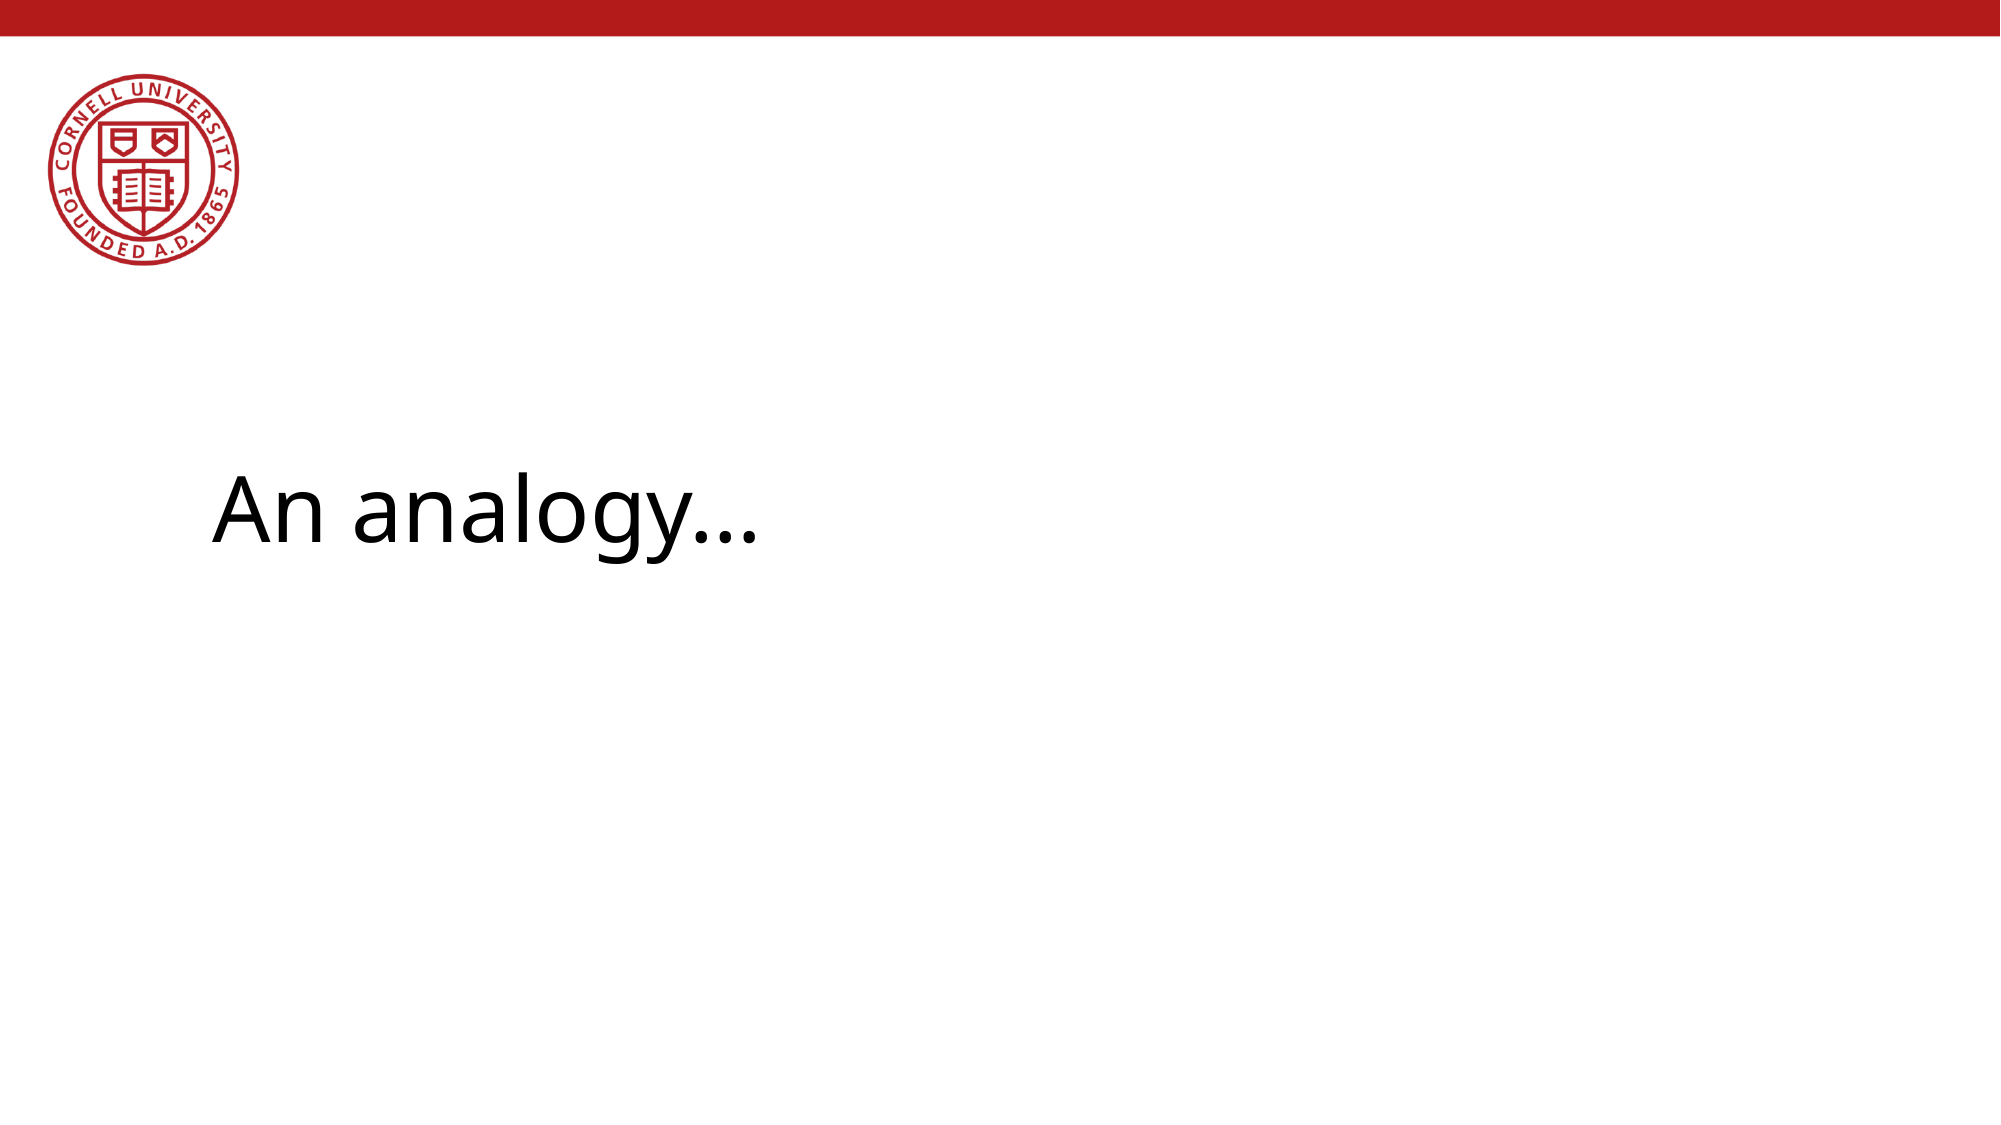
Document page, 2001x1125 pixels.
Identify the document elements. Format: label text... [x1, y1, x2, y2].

picture [39, 65, 267, 274]
title An analogy… [197, 404, 1803, 622]
